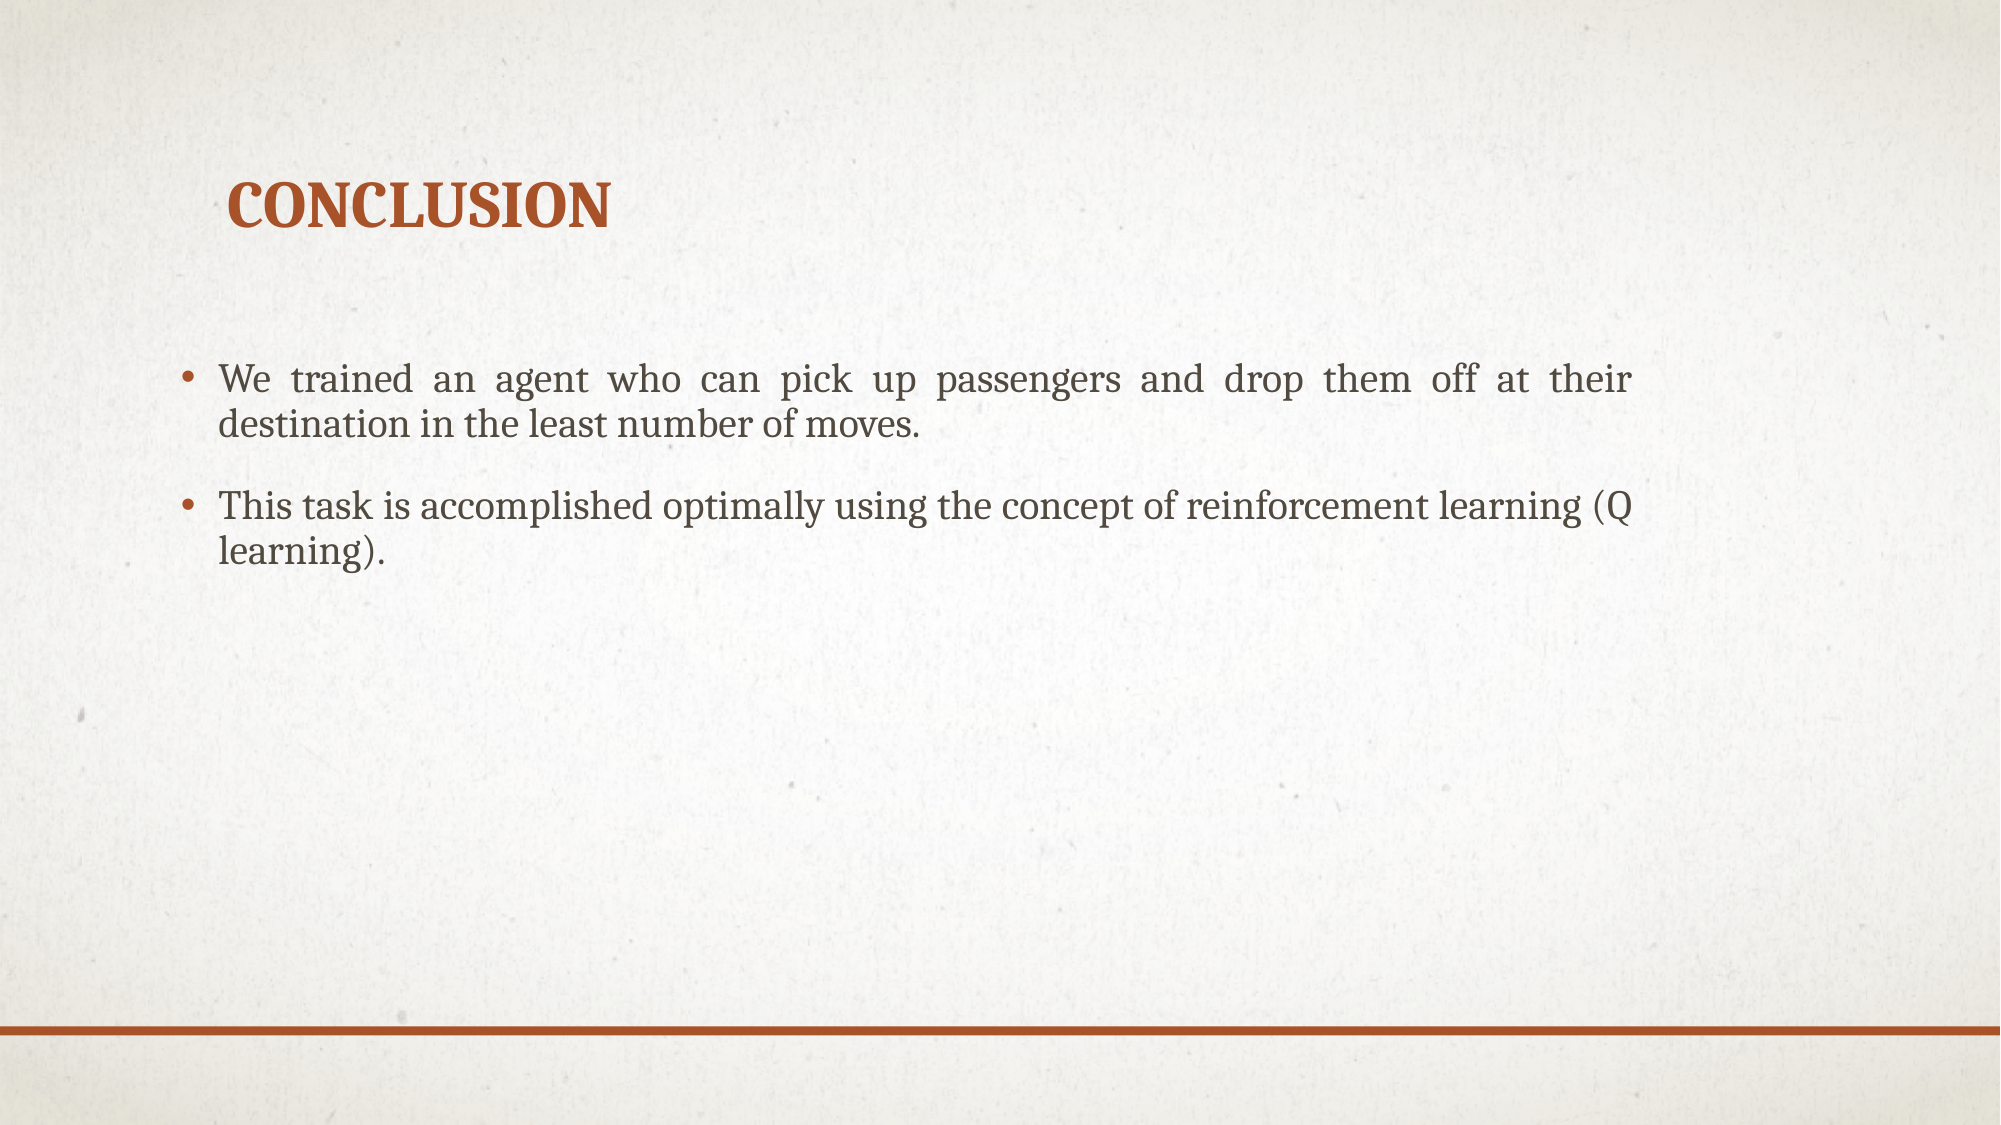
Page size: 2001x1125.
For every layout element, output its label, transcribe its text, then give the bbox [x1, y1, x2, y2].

title Conclusion [212, 62, 1788, 250]
picture [0, 0, 2001, 1125]
text_box We trained an agent who can pick up passengers and drop them off at their destination in the least number of moves. This task is accomplished optimally using the concept of reinforcement learning (Q learning). [158, 348, 1648, 948]
